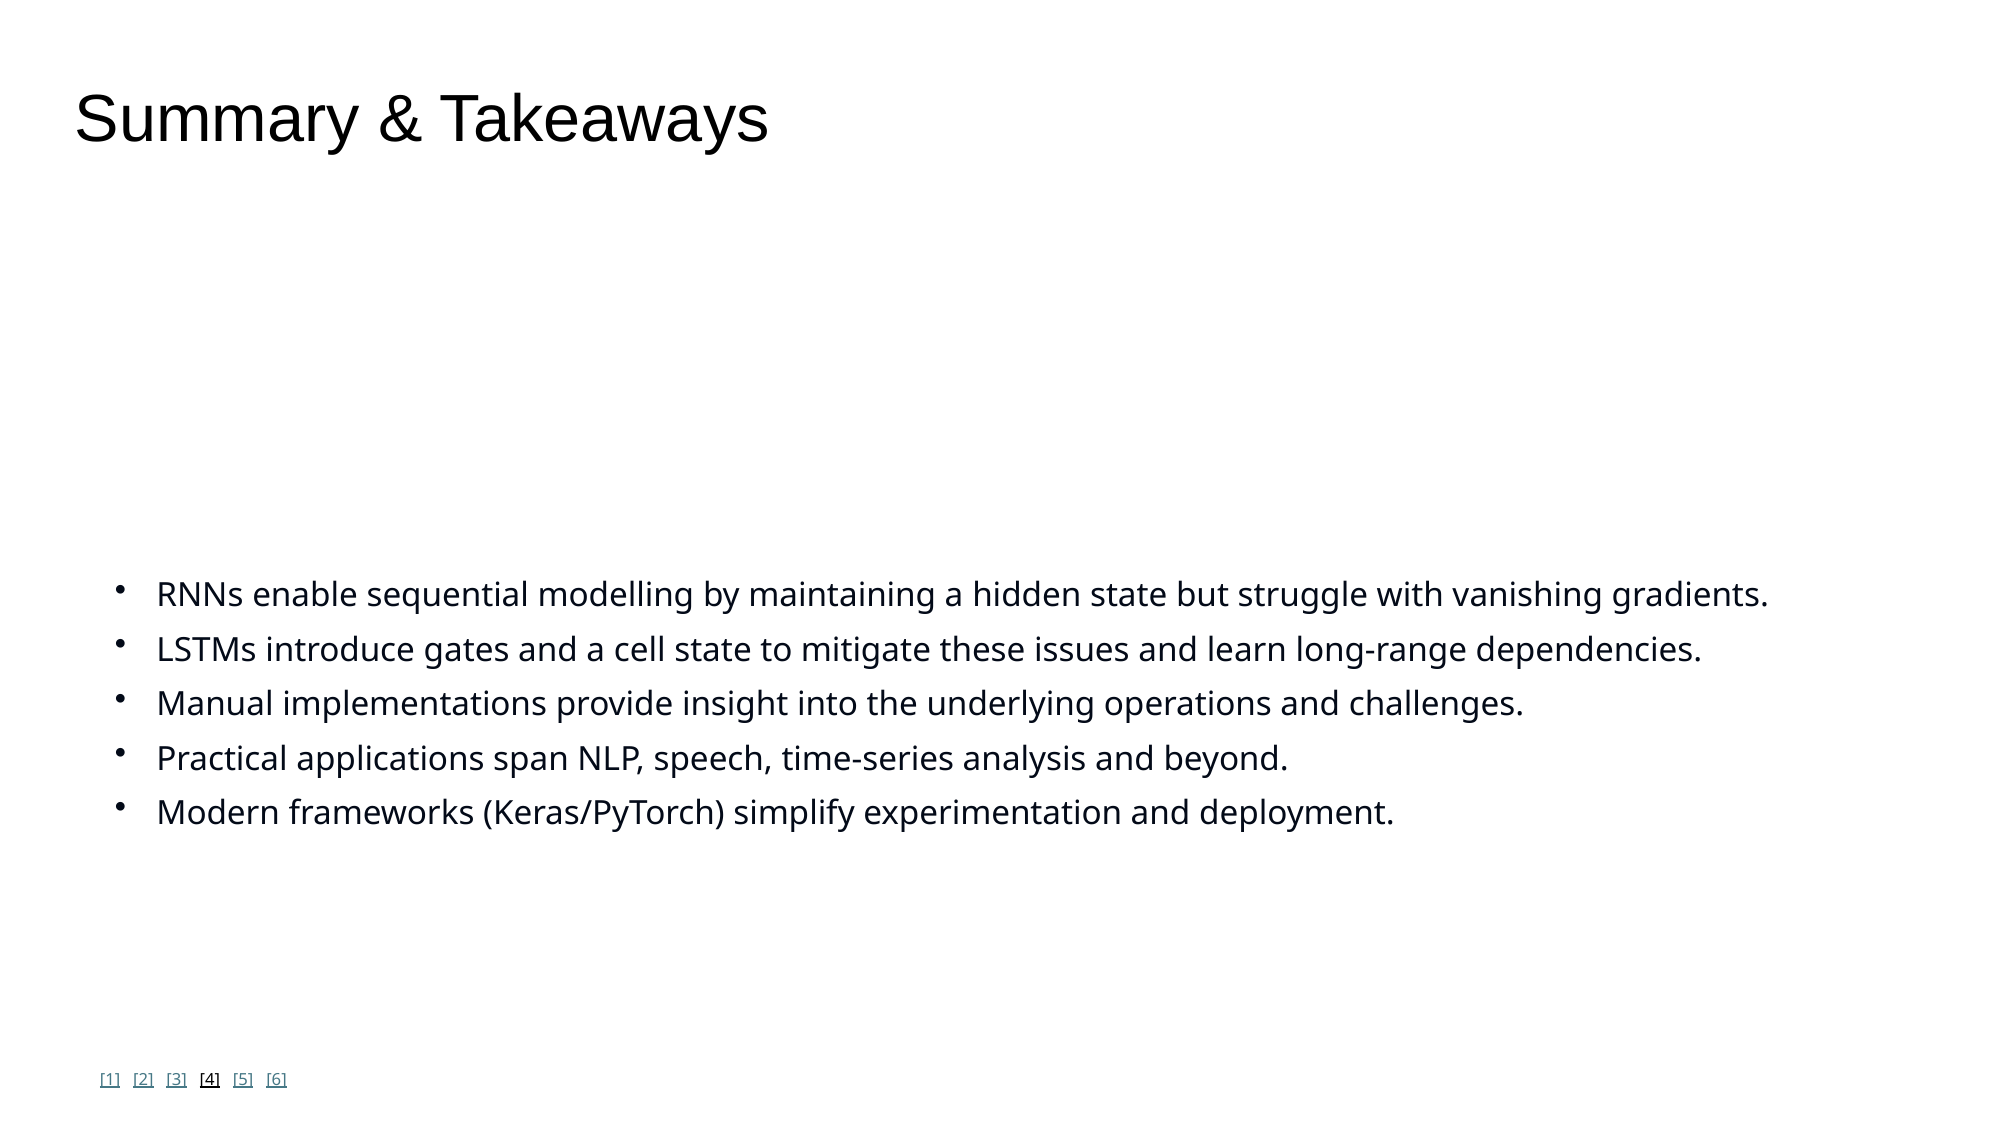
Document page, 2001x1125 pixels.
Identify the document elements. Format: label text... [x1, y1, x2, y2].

text_box Summary & Takeaways [60, 60, 1940, 170]
text_box RNNs enable sequential modelling by maintaining a hidden state but struggle with vanishing gradients. LSTMs introduce gates and a cell state to mitigate these issues and learn long‑range dependencies. Manual implementations provide insight into the underlying operations and challenges. Practical applications span NLP, speech, time‑series analysis and beyond. Modern frameworks (Keras/PyTorch) simplify experimentation and deployment. [99, 320, 2000, 1080]
text_box [1] [2] [3] [4] [5] [6] [99, 1055, 1900, 1105]
